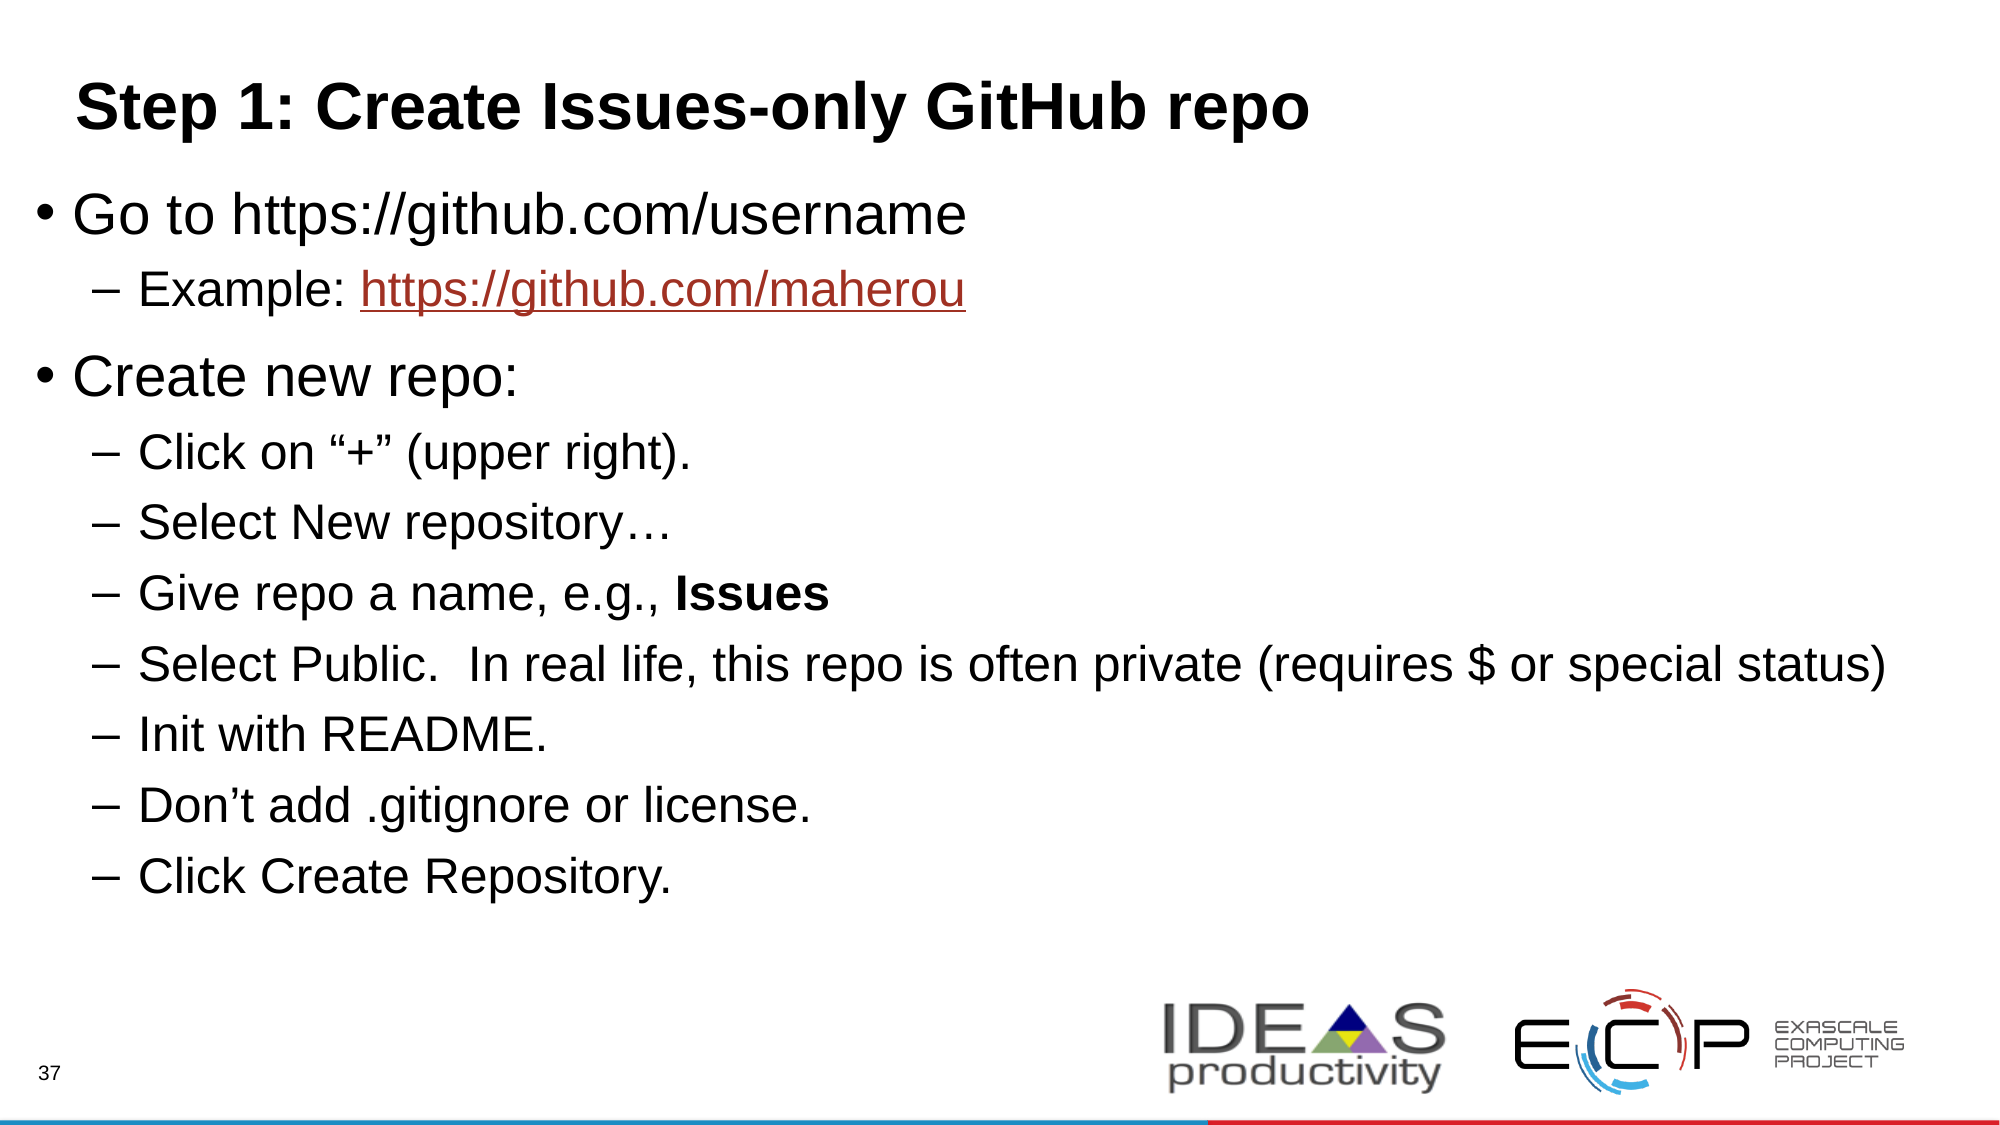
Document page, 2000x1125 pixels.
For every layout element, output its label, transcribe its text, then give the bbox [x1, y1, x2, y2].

picture [1515, 989, 1904, 1095]
title Step 1: Create Issues-only GitHub repo [59, 67, 1926, 152]
picture [1152, 995, 1456, 1101]
list Go to https://github.com/username Example: https://github.com/maherou Create new repo: Click on “+” (upper right). Select New repository… Give repo a name, e.g., Issues Select Public. In real life, this repo is often private (requires $ or special status) Init with README. Don’t add .gitignore or license. Click Create Repository. [19, 176, 1926, 930]
